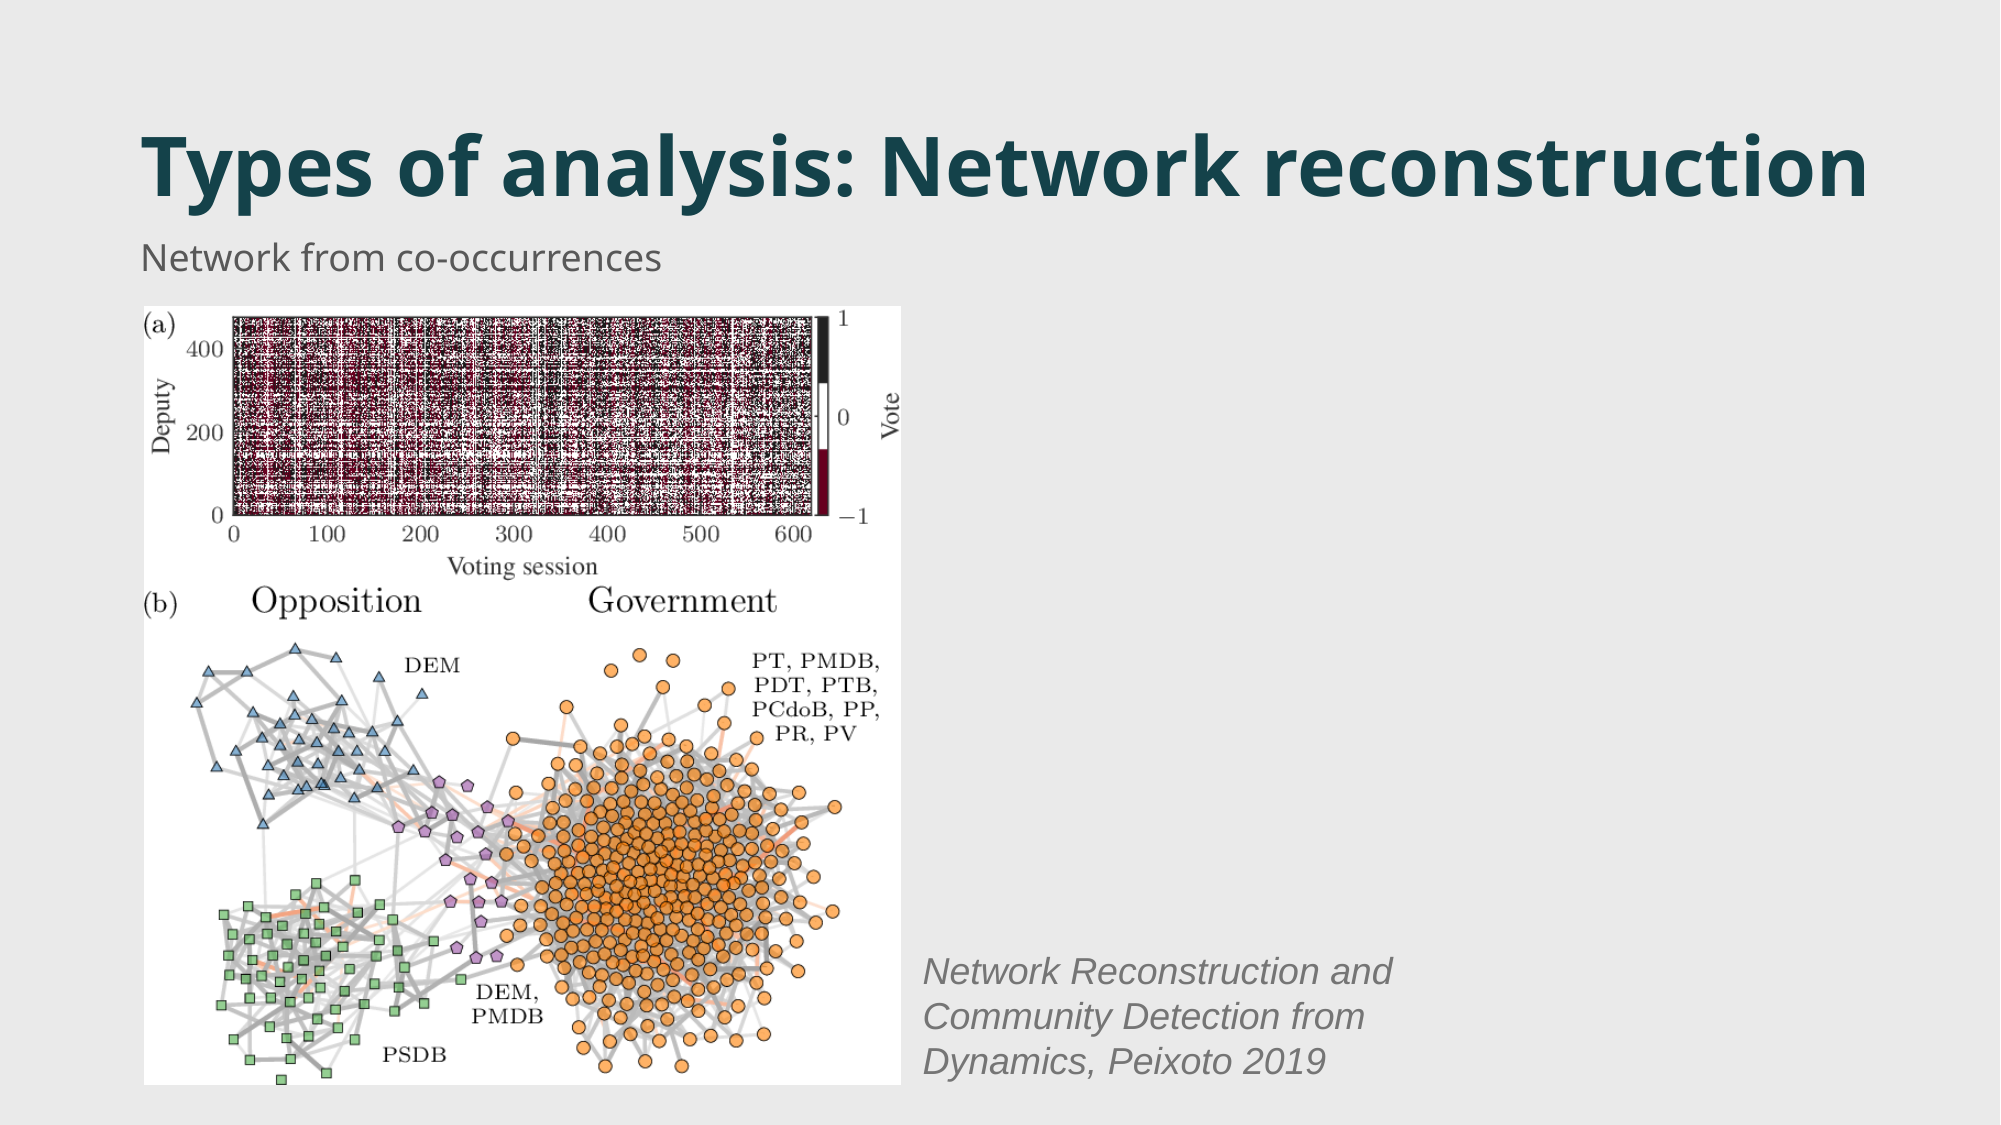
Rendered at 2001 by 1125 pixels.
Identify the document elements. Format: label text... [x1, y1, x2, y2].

picture [144, 306, 901, 1085]
text_box Network Reconstruction and Community Detection from Dynamics, Peixoto 2019 [908, 894, 1543, 1089]
title Types of analysis: Network reconstruction [125, 117, 1896, 246]
list Network from co-occurrences [125, 246, 1819, 834]
